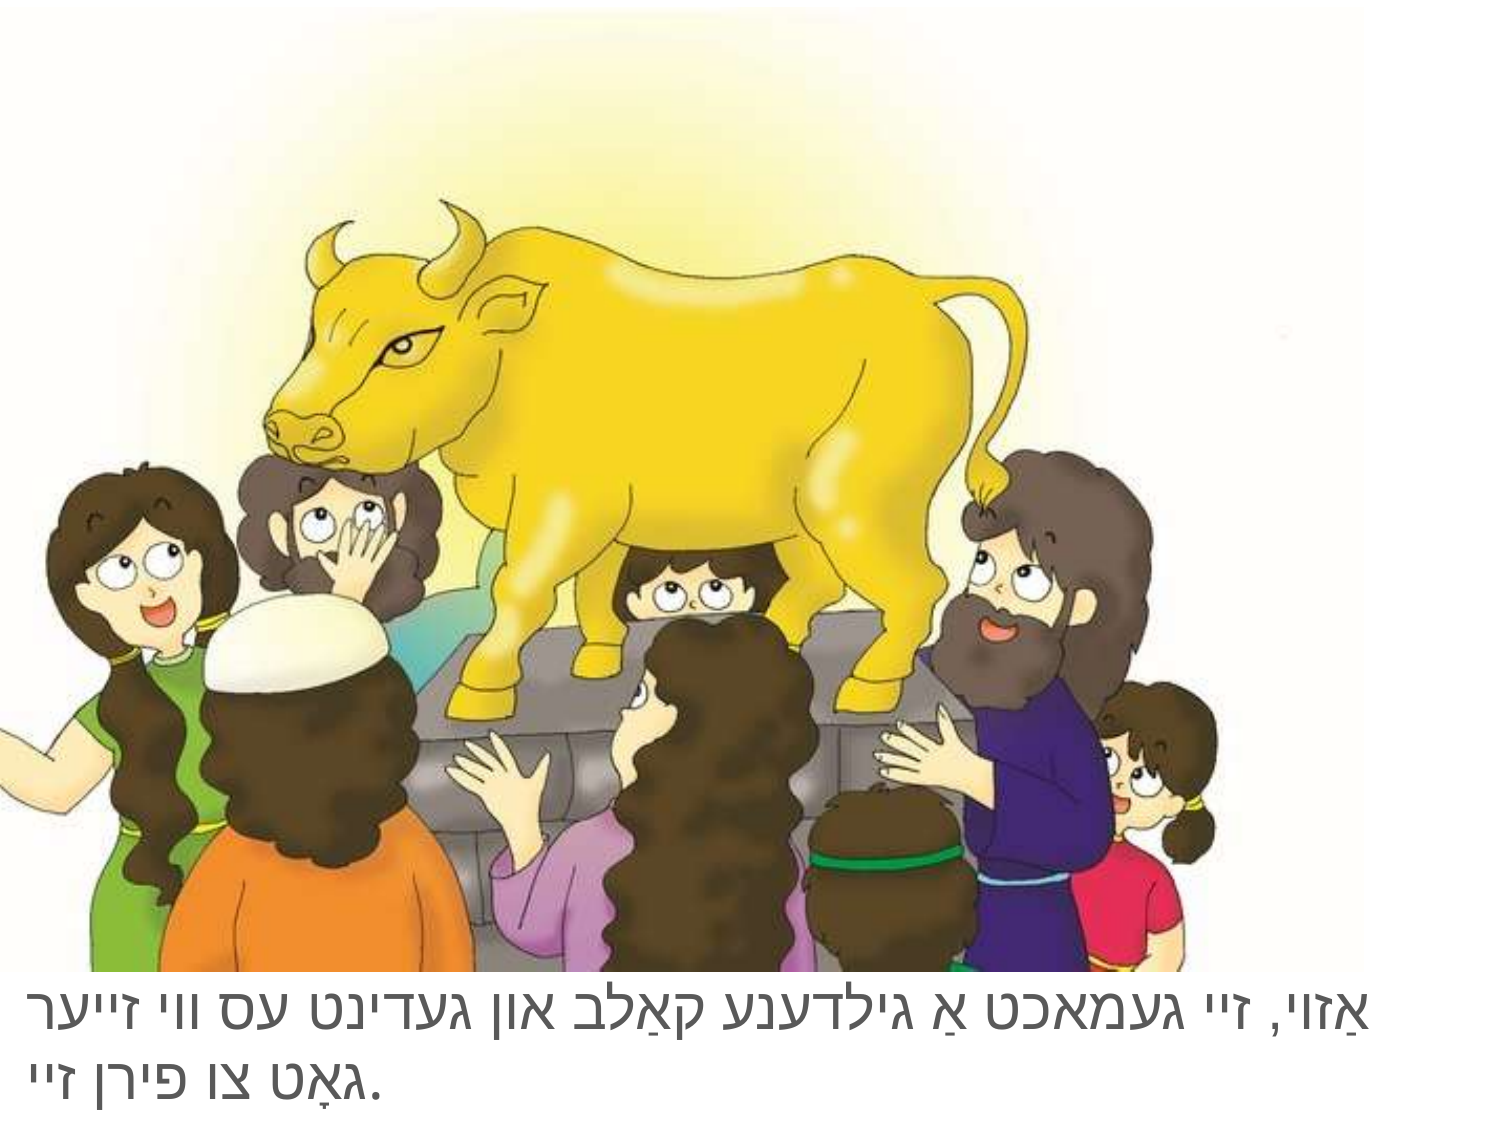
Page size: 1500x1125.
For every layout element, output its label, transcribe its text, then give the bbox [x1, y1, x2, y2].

picture [0, 6, 1364, 972]
text_box אַזוי, זיי געמאכט אַ גילדענע קאַלב און געדינט עס ווי זייער גאָט צו פירן זיי. [11, 964, 1483, 1119]
